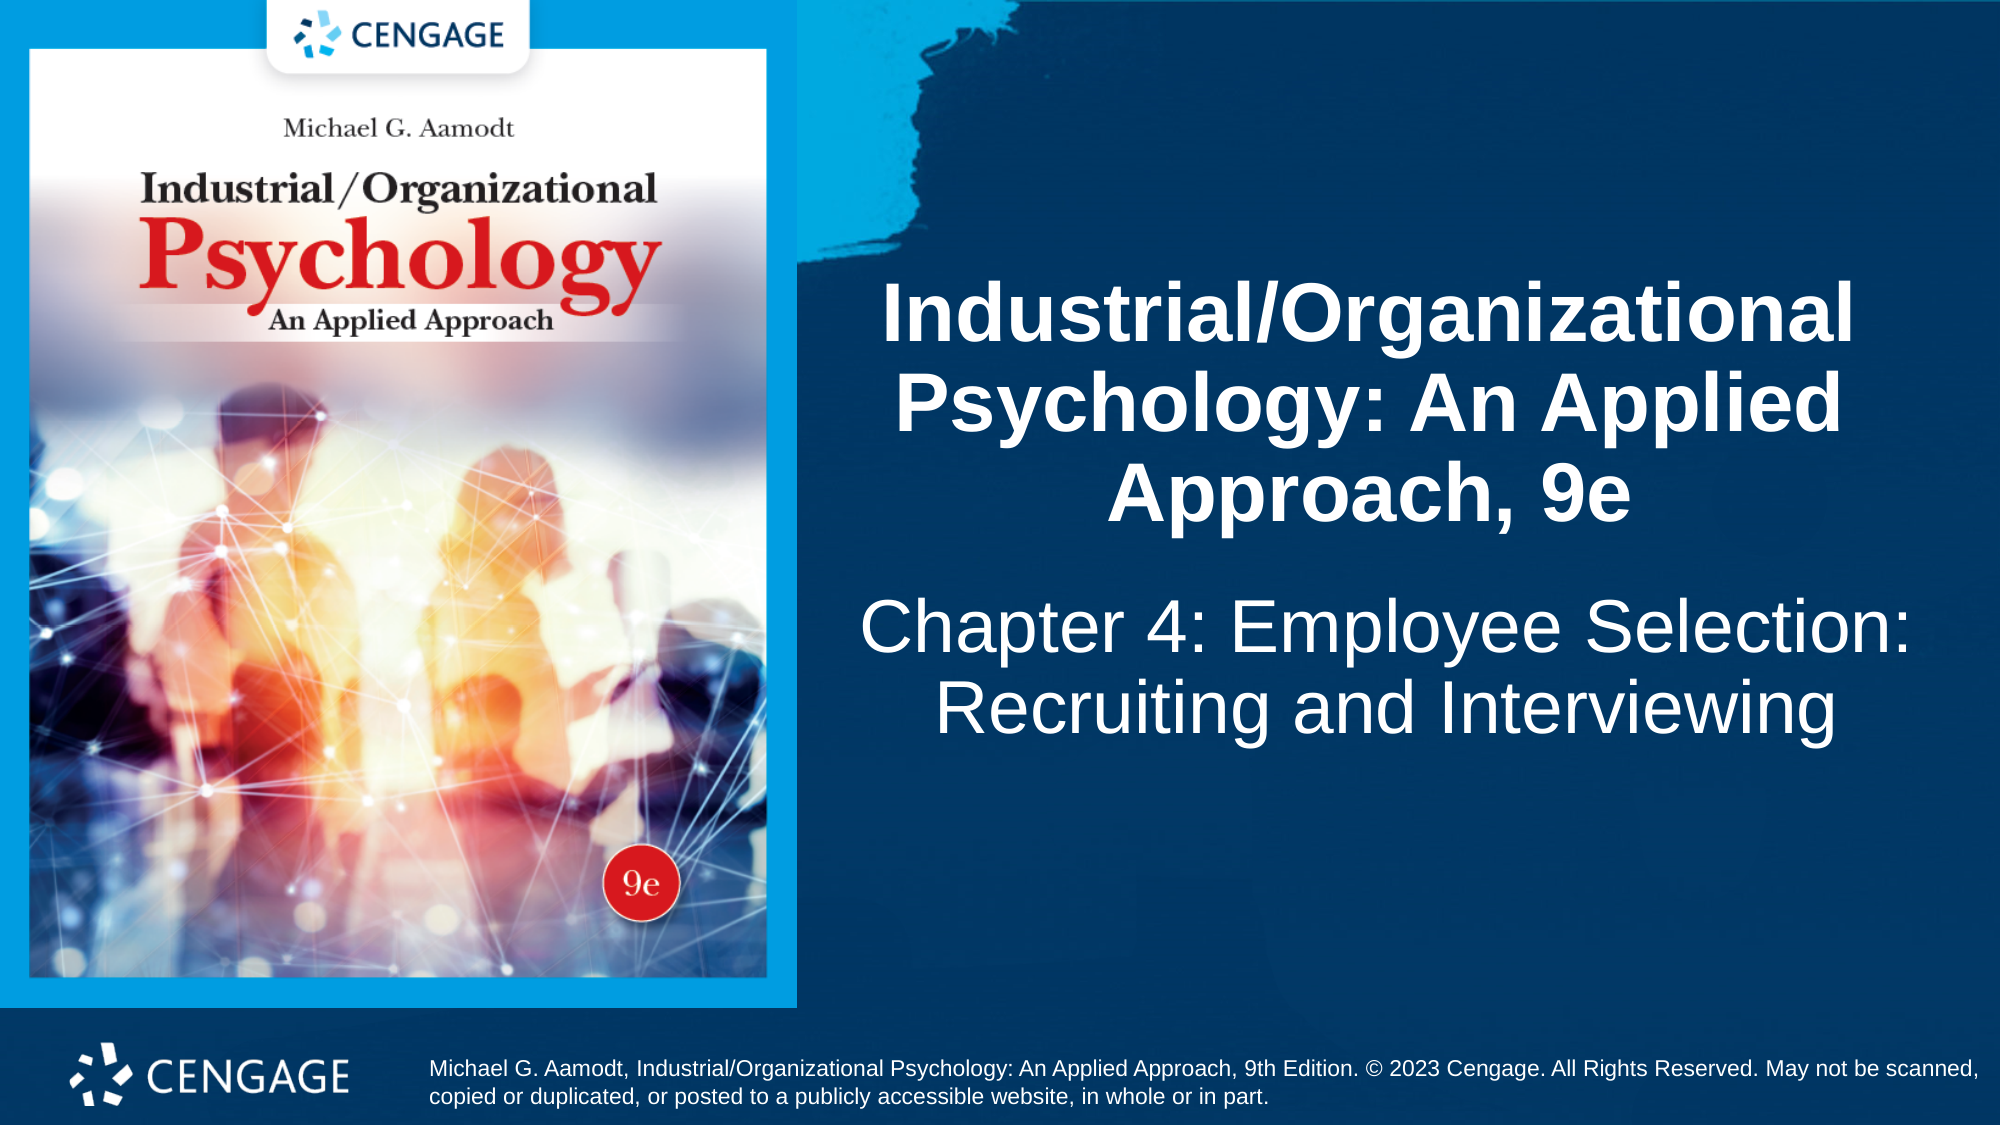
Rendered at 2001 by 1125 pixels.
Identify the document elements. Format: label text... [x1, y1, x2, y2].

picture [30, 0, 766, 977]
list Michael G. Aamodt, Industrial/Organizational Psychology: An Applied Approach, 9th Edition. © 2023 Cengage. All Rights Reserved. May not be scanned, copied or duplicated, or posted to a publicly accessible website, in whole or in part. [429, 1053, 1981, 1114]
picture [0, 2, 2000, 1125]
title Industrial/Organizational Psychology: An Applied Approach, 9e [797, 251, 1976, 558]
list Chapter 4: Employee Selection: Recruiting and Interviewing [797, 558, 1977, 779]
picture [925, 43, 946, 52]
